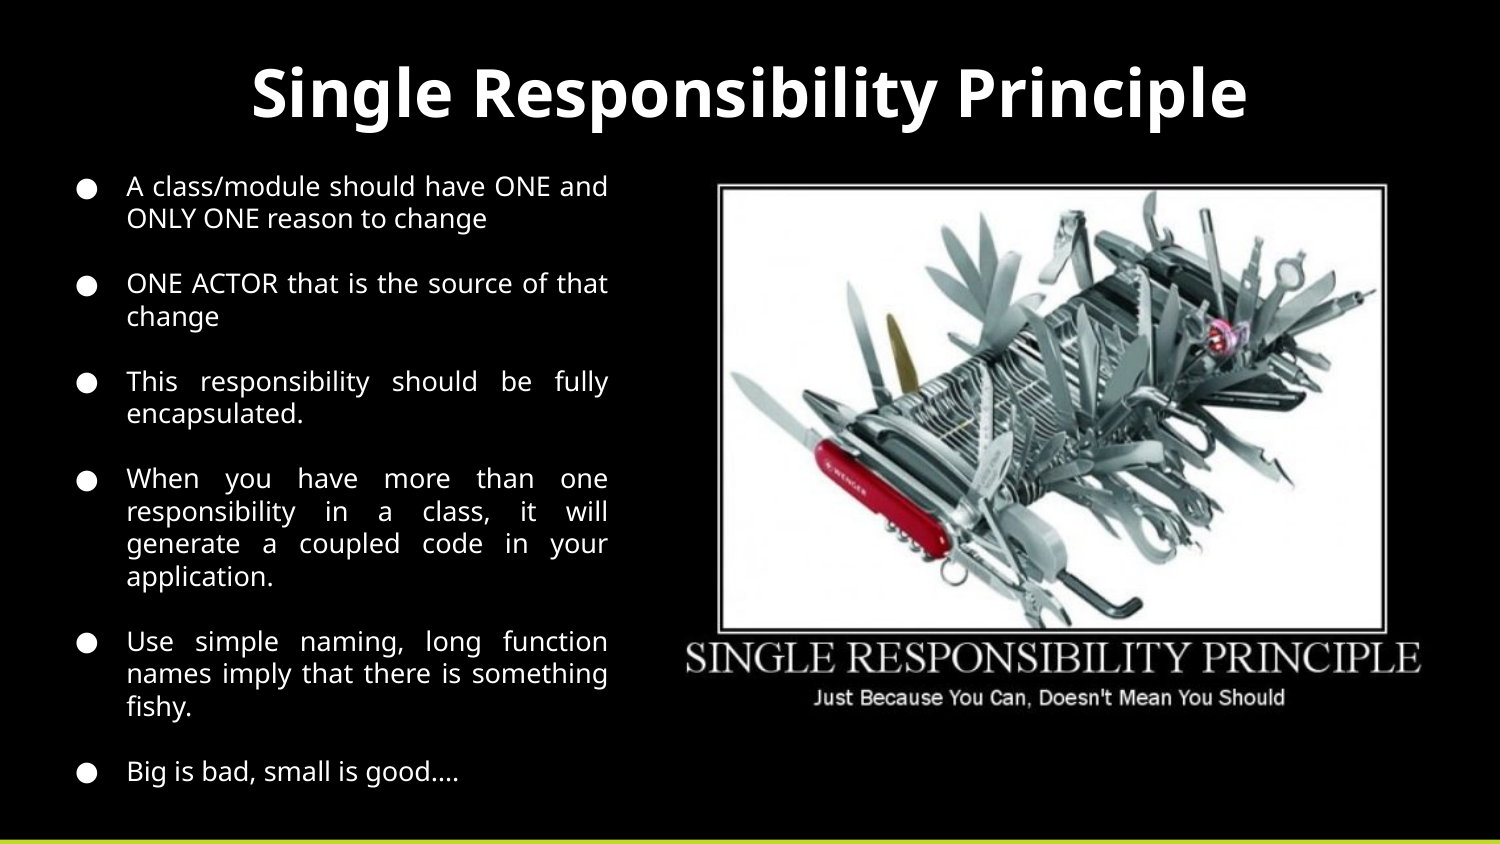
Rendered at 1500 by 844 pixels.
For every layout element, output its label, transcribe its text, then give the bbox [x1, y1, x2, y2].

text_box [0, 839, 1500, 844]
picture [640, 134, 1464, 794]
text_box A class/module should have ONE and ONLY ONE reason to change ONE ACTOR that is the source of that change This responsibility should be fully encapsulated. When you have more than one responsibility in a class, it will generate a coupled code in your application. Use simple naming, long function names imply that there is something fishy. Big is bad, small is good…. [36, 154, 624, 717]
text_box Single Responsibility Principle [0, 35, 1500, 127]
